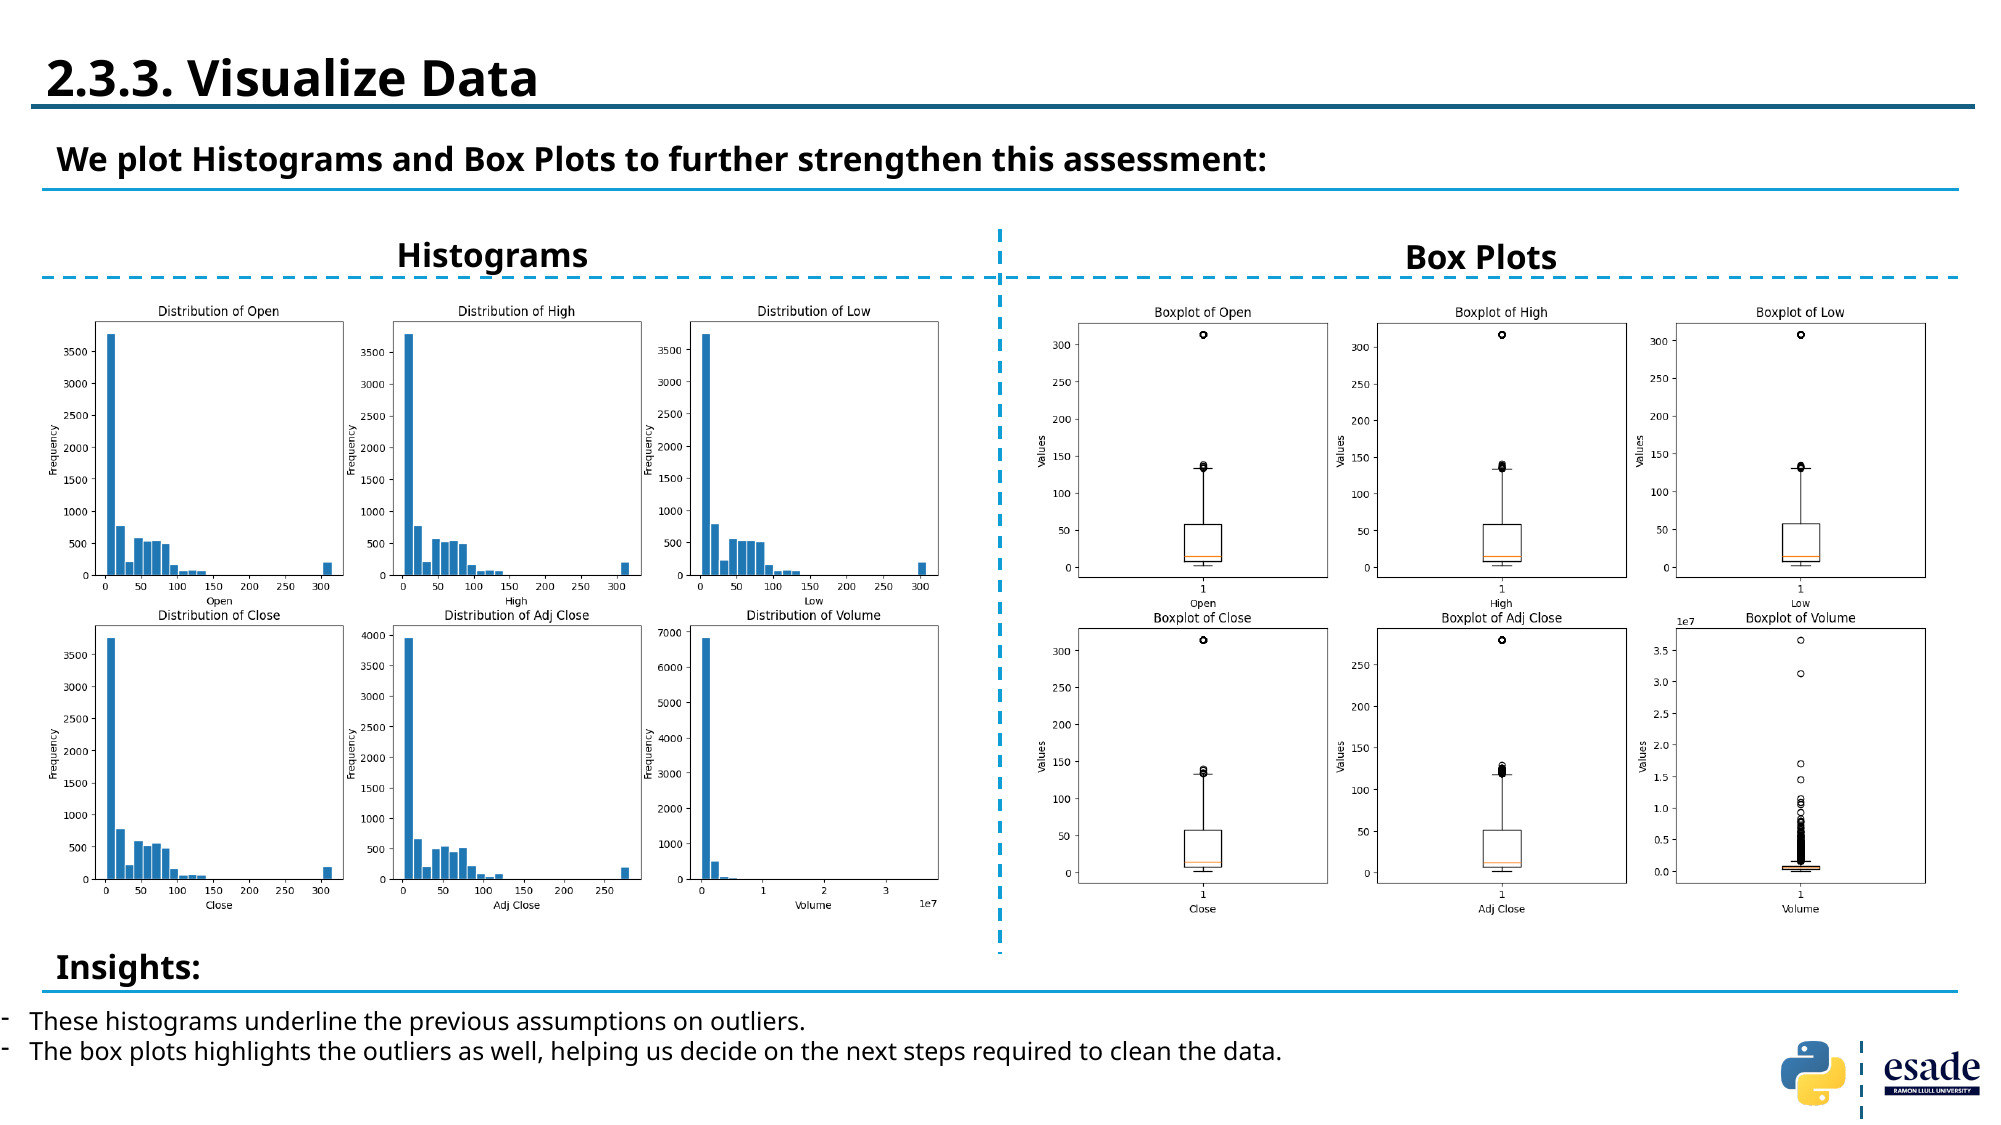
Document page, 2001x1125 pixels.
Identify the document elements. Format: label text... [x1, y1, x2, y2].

text_box Histograms [381, 226, 604, 277]
text_box Box Plots [1390, 279, 1573, 284]
picture [1764, 1025, 2000, 1122]
text_box These histograms underline the previous assumptions on outliers. The box plots highlights the outliers as well, helping us decide on the next steps required to clean the data. [0, 998, 1300, 1073]
picture [41, 298, 944, 918]
text_box Box Plots [1390, 229, 1573, 277]
text_box Insights: [40, 993, 1628, 999]
text_box Insights: [40, 934, 1628, 991]
picture [1030, 298, 1933, 922]
title 2.3.3. Visualize Data [31, 50, 1757, 105]
text_box We plot Histograms and Box Plots to further strengthen this assessment: [40, 132, 1628, 197]
